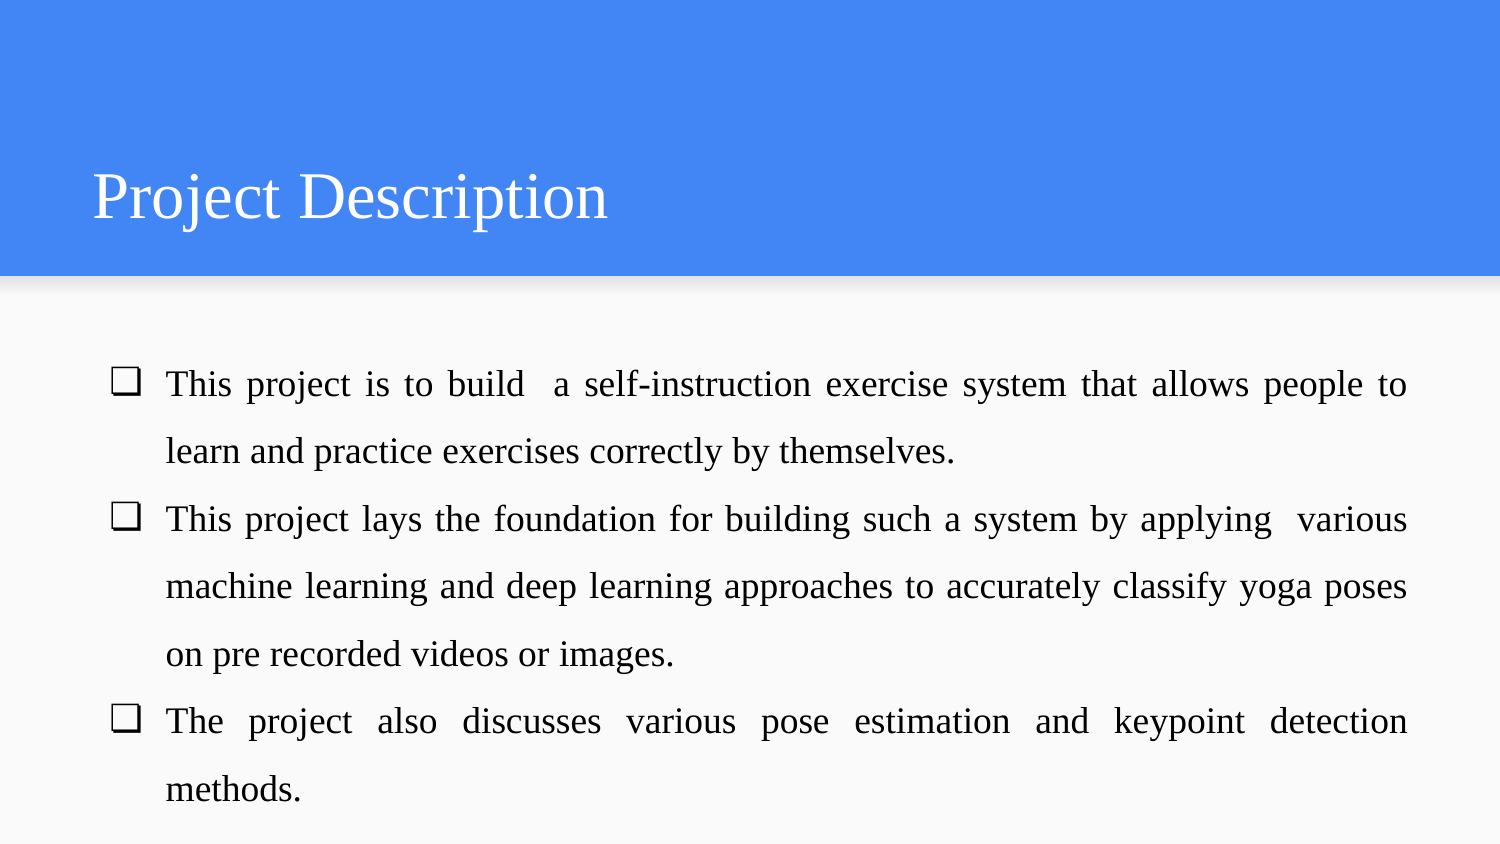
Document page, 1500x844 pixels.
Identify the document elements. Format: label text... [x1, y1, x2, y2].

title Project Description [77, 121, 1427, 248]
list This project is to build a self-instruction exercise system that allows people to learn and practice exercises correctly by themselves. This project lays the foundation for building such a system by applying various machine learning and deep learning approaches to accurately classify yoga poses on pre recorded videos or images. The project also discusses various pose estimation and keypoint detection methods. [75, 301, 1425, 844]
